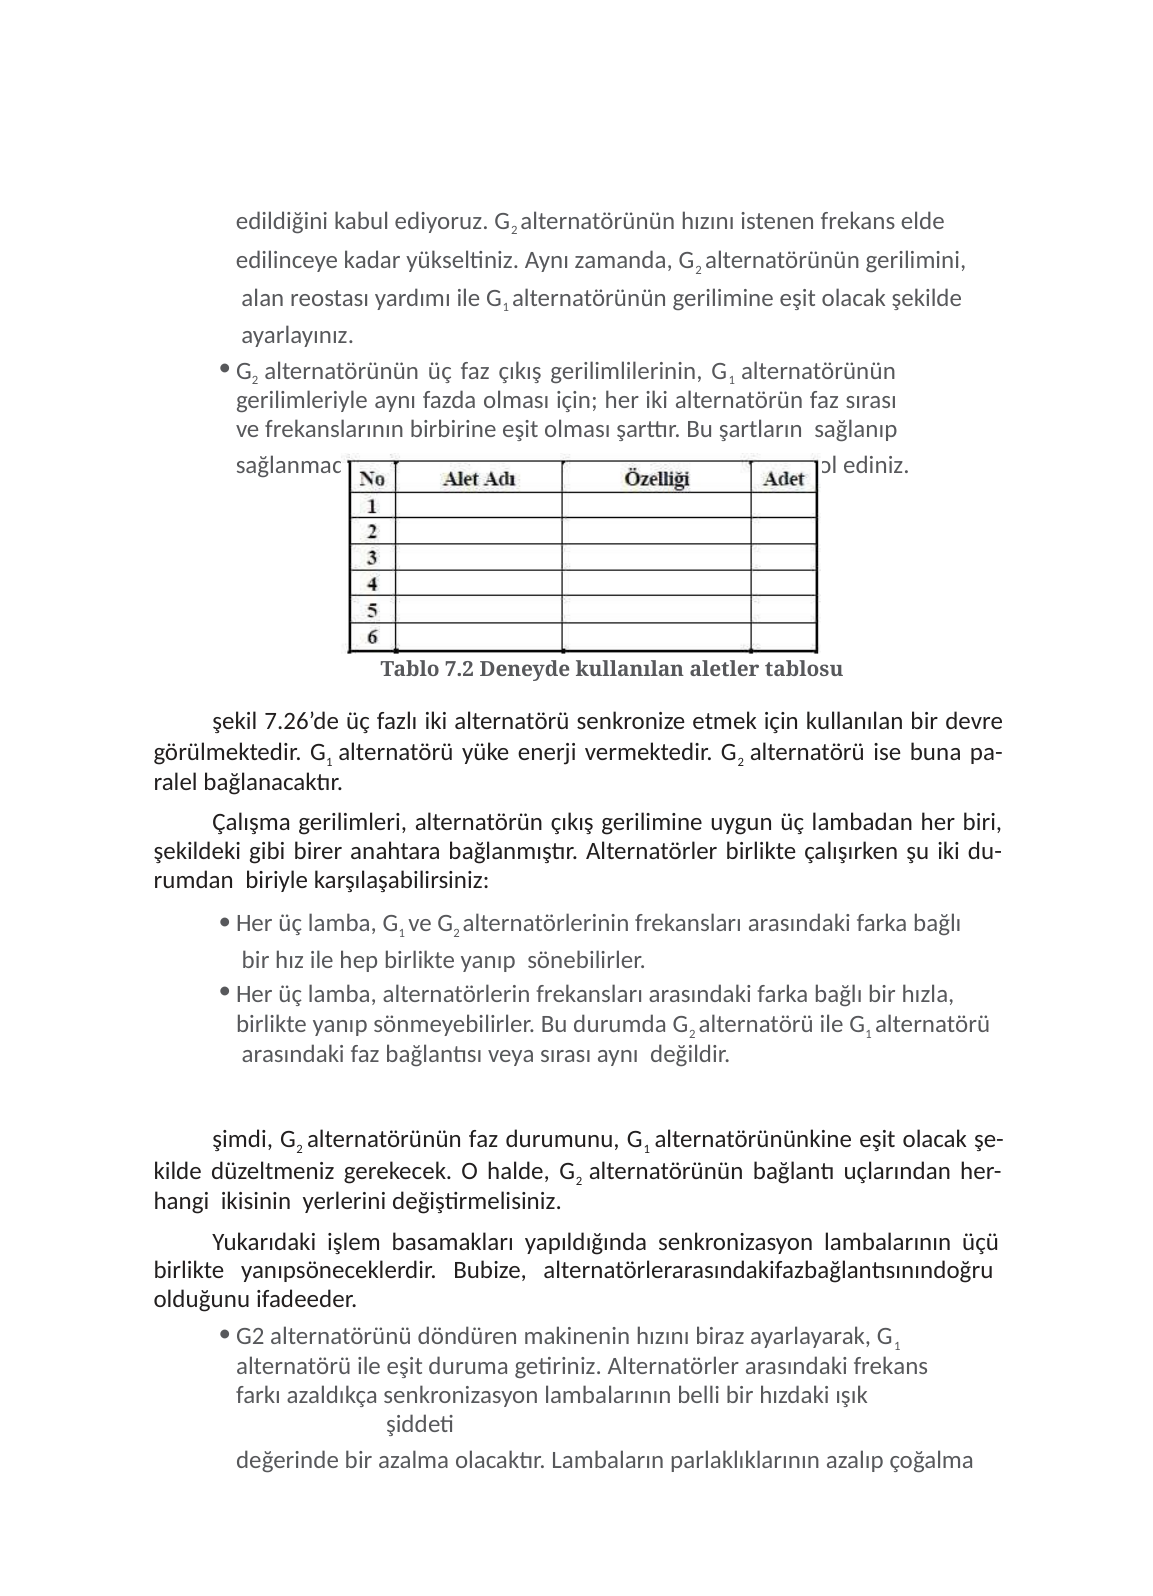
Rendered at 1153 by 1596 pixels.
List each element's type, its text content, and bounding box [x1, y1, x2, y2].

text_box edildiğini kabul ediyoruz. G2 alternatörünün hızını istenen frekans elde edilinceye kadar yükseltiniz. Aynı zamanda, G2 alternatörünün gerilimini, alan reostası yardımı ile G1 alternatörünün gerilimine eşit olacak şekilde ayarlayınız. G2 alternatörünün üç faz çıkış gerilimlilerinin, G1 alternatörünün gerilimleriyle aynı fazda olması için; her iki alternatörün faz sırası ve frekanslarının birbirine eşit olması şarttır. Bu şartların sağlanıp sağlanmadığını senkronizasyon lambaları yardımıyla kontrol ediniz. [216, 199, 970, 443]
text_box Tablo 7.2 Deneyde kullanılan aletler tablosu şekil 7.26’de üç fazlı iki alternatörü senkronize etmek için kullanılan bir devre görülmektedir. G1 alternatörü yüke enerji vermektedir. G2 alternatörü ise buna pa- ralel bağlanacaktır. Çalışma gerilimleri, alternatörün çıkış gerilimine uygun üç lambadan her biri, şekildeki gibi birer anahtara bağlanmıştır. Alternatörler birlikte çalışırken şu iki du- rumdan biriyle karşılaşabilirsiniz: Her üç lamba, G1 ve G2 alternatörlerinin frekansları arasındaki farka bağlı bir hız ile hep birlikte yanıp sönebilirler. Her üç lamba, alternatörlerin frekansları arasındaki farka bağlı bir hızla, birlikte yanıp sönmeyebilirler. Bu durumda G2 alternatörü ile G1 alternatörü arasındaki faz bağlantısı veya sırası aynı değildir. şimdi, G2 alternatörünün faz durumunu, G1 alternatörününkine eşit olacak şe- kilde düzeltmeniz gerekecek. O halde, G2 alternatörünün bağlantı uçlarından her- hangi ikisinin yerlerini değiştirmelisiniz. Yukarıdaki işlem basamakları yapıldığında senkronizasyon lambalarının üçü birlikte yanıpsöneceklerdir. Bubize, alternatörlerarasındakifazbağlantısınındoğru olduğunu ifadeeder. G2 alternatörünü döndüren makinenin hızını biraz ayarlayarak, G1 alternatörü ile eşit duruma getiriniz. Alternatörler arasındaki frekans farkı azaldıkça senkronizasyon lambalarının belli bir hızdaki ışık şiddeti değerinde bir azalma olacaktır. Lambaların parlaklıklarının azalıp çoğalma [151, 655, 1016, 1416]
text_box [340, 453, 822, 655]
